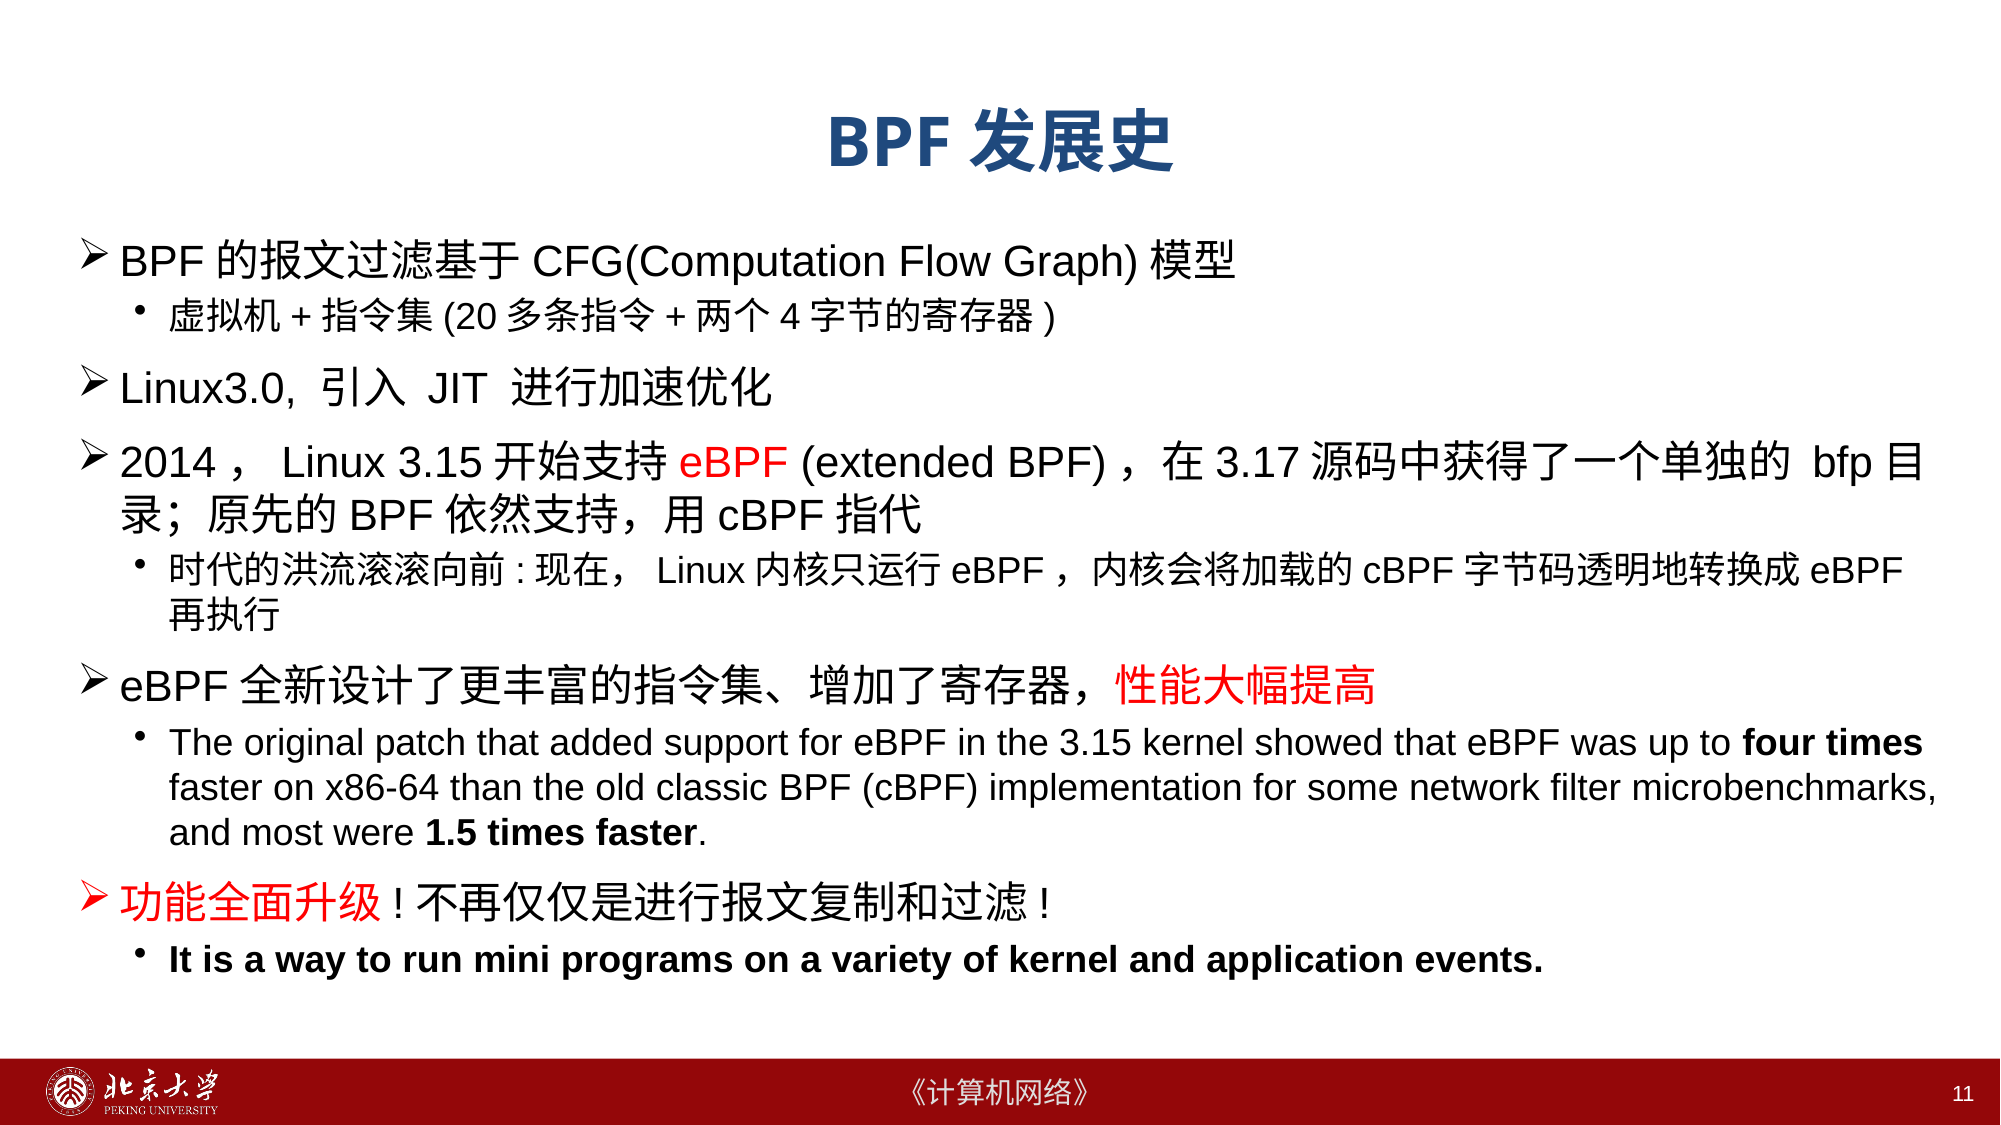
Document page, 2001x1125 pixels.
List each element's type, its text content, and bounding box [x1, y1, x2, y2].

picture [46, 1067, 218, 1116]
title BPF发展史 [99, 45, 1900, 224]
slide_number 11 [1522, 1072, 1990, 1125]
list BPF的报文过滤基于CFG(Computation Flow Graph)模型 虚拟机+指令集(20多条指令+两个4字节的寄存器) Linux3.0, 引入 JIT 进行加速优化 2014，Linux 3.15开始支持eBPF (extended BPF)，在3.17源码中获得了一个单独的 bfp目录；原先的BPF依然支持，用cBPF指代 时代的洪流滚滚向前:现在，Linux内核只运行eBPF，内核会将加载的cBPF字节码透明地转换成eBPF再执行 eBPF全新设计了更丰富的指令集、增加了寄存器，性能大幅提高 The original patch that added support for eBPF in the 3.15 kernel showed that eBPF was up to four times faster on x86-64 than the old classic BPF (cBPF) implementation for some network filter microbenchmarks, and most were 1.5 times faster. 功能全面升级!不再仅仅是进行报文复制和过滤! It is a way to run mini programs on a variety of kernel and application events. [62, 224, 1963, 1050]
